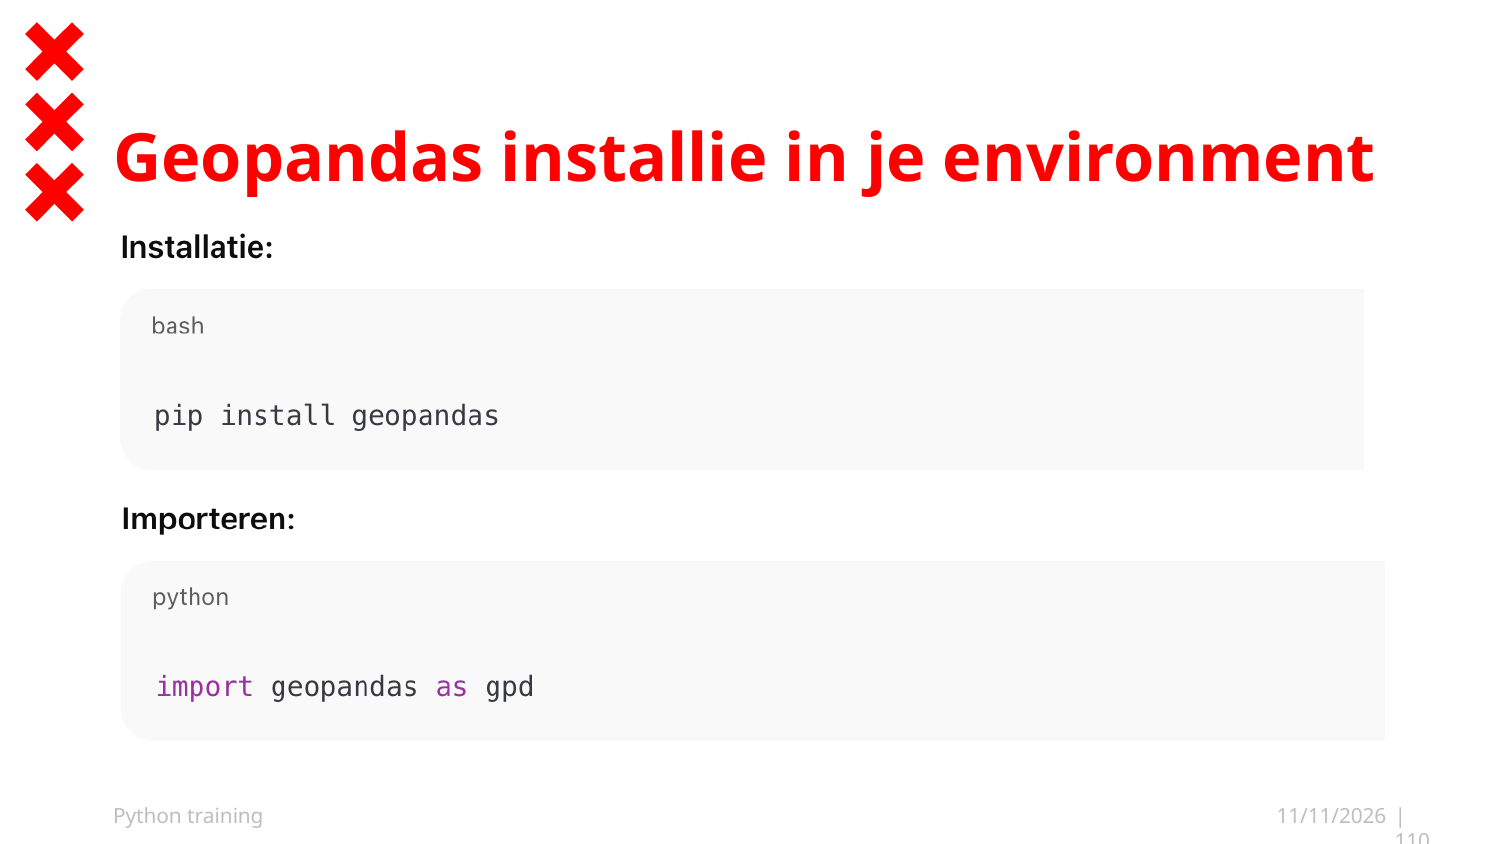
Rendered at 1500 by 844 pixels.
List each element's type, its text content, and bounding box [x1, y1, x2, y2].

slide_number | 110 [1394, 802, 1442, 833]
footer Python training [113, 802, 1129, 833]
title Geopandas installie in je environment [113, 114, 1442, 275]
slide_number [1262, 802, 1387, 833]
picture [88, 220, 1385, 765]
